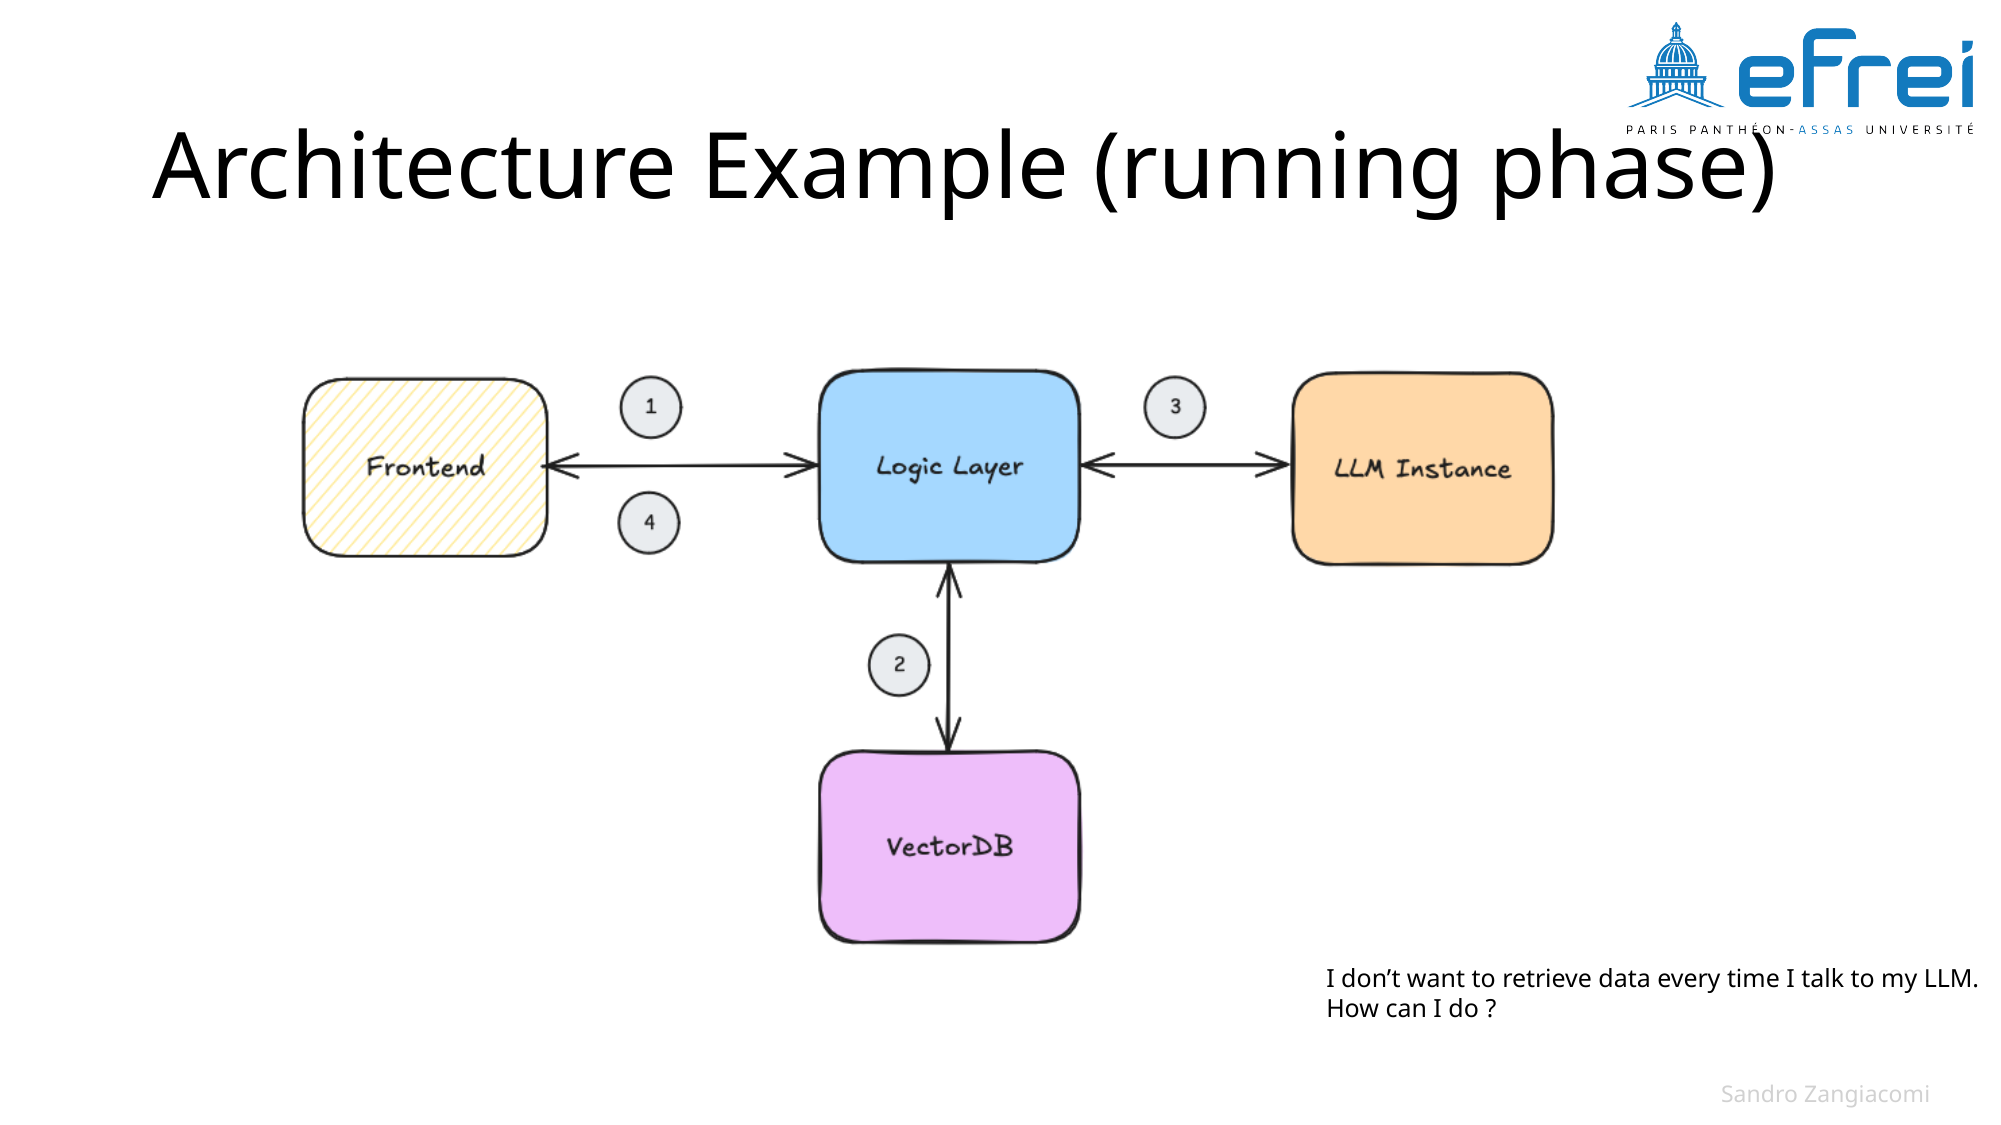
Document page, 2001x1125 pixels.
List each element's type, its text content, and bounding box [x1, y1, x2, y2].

picture [290, 358, 1567, 957]
picture [1627, 22, 1973, 134]
text_box I don’t want to retrieve data every time I talk to my LLM. How can I do ? [1311, 955, 2000, 1031]
title Architecture Example (running phase) [137, 59, 1863, 278]
